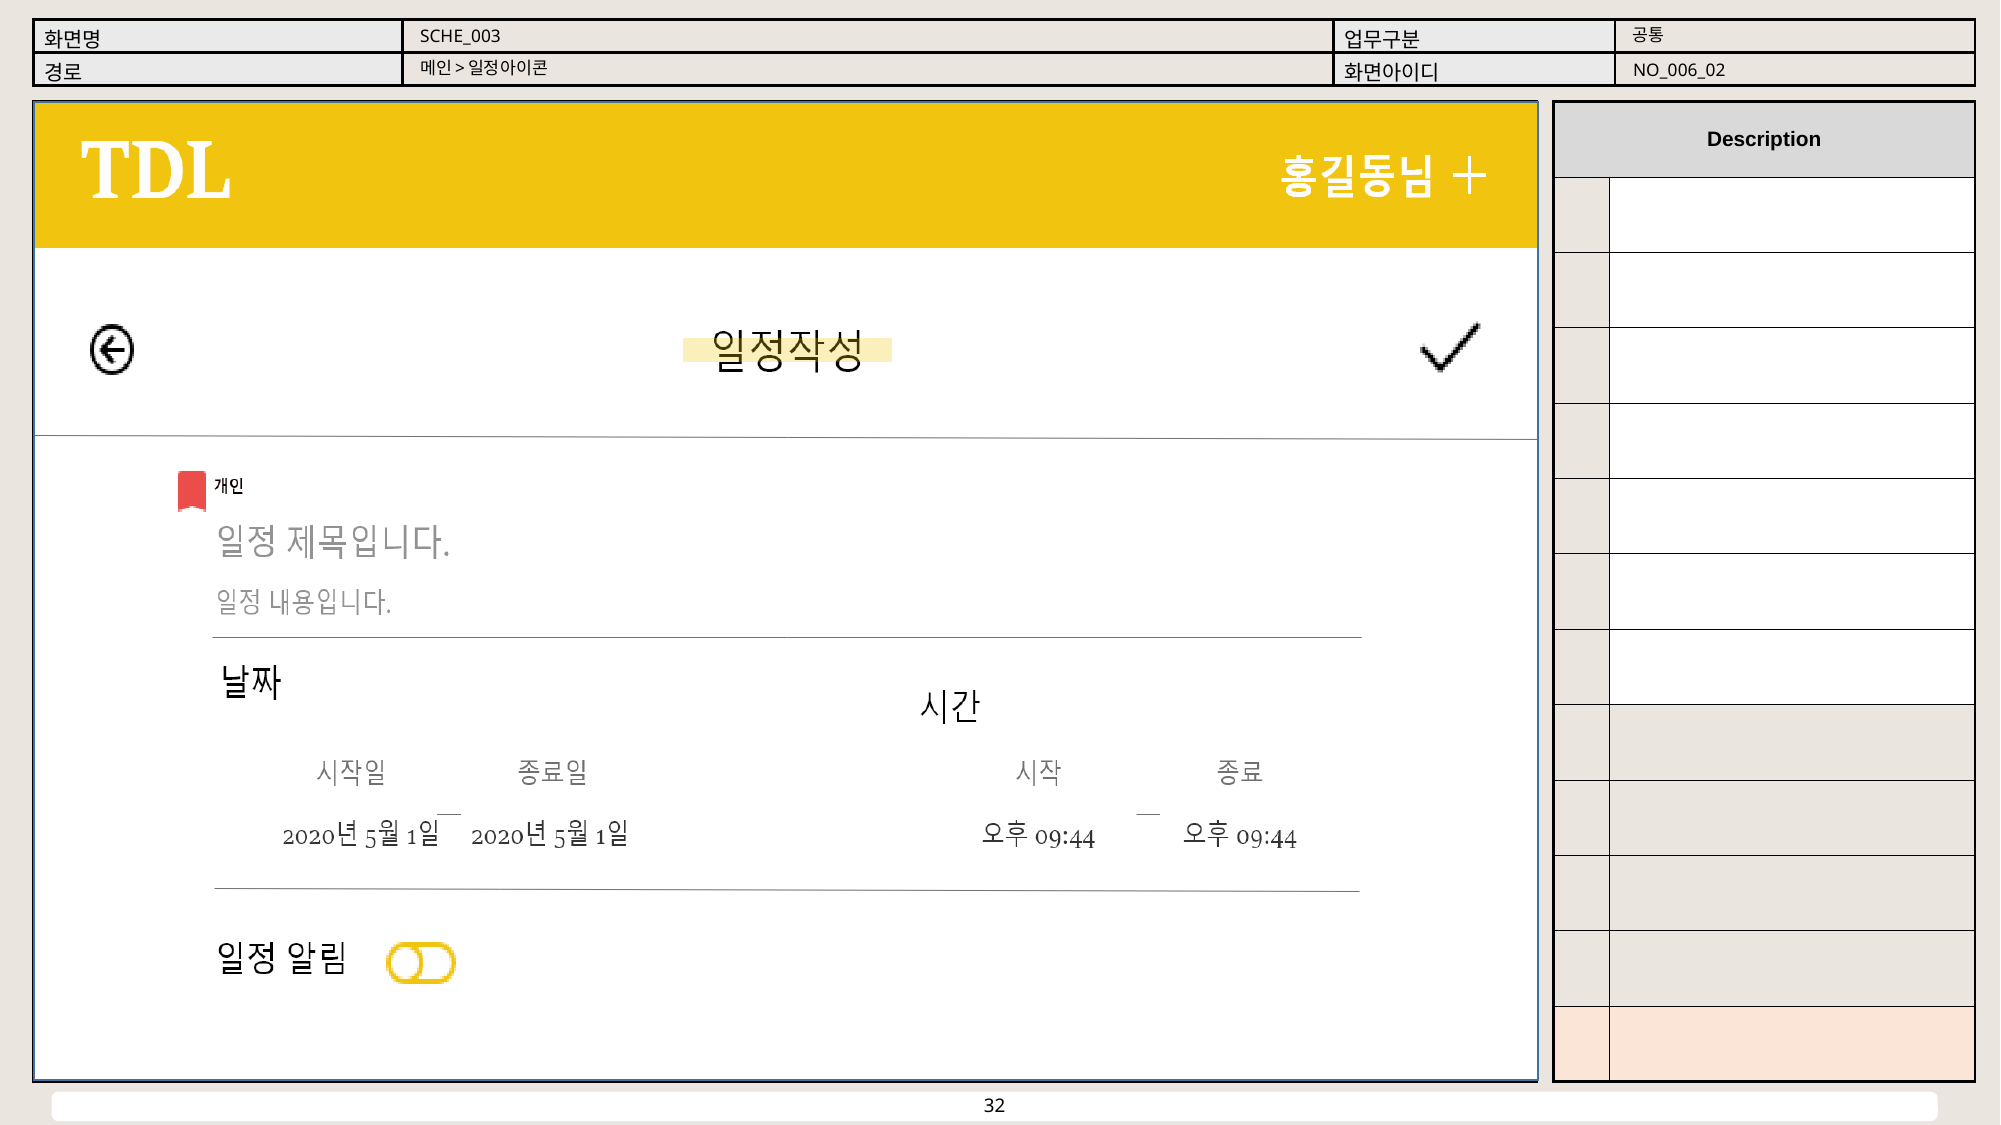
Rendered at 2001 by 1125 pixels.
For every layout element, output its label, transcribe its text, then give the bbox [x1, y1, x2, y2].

list SCHE_003 [404, 19, 1331, 52]
list 공통 [1617, 19, 1975, 54]
list 메인>일정아이콘 [404, 52, 1331, 86]
text_box [33, 101, 1539, 1081]
list NO_006_02 [1618, 53, 1976, 88]
